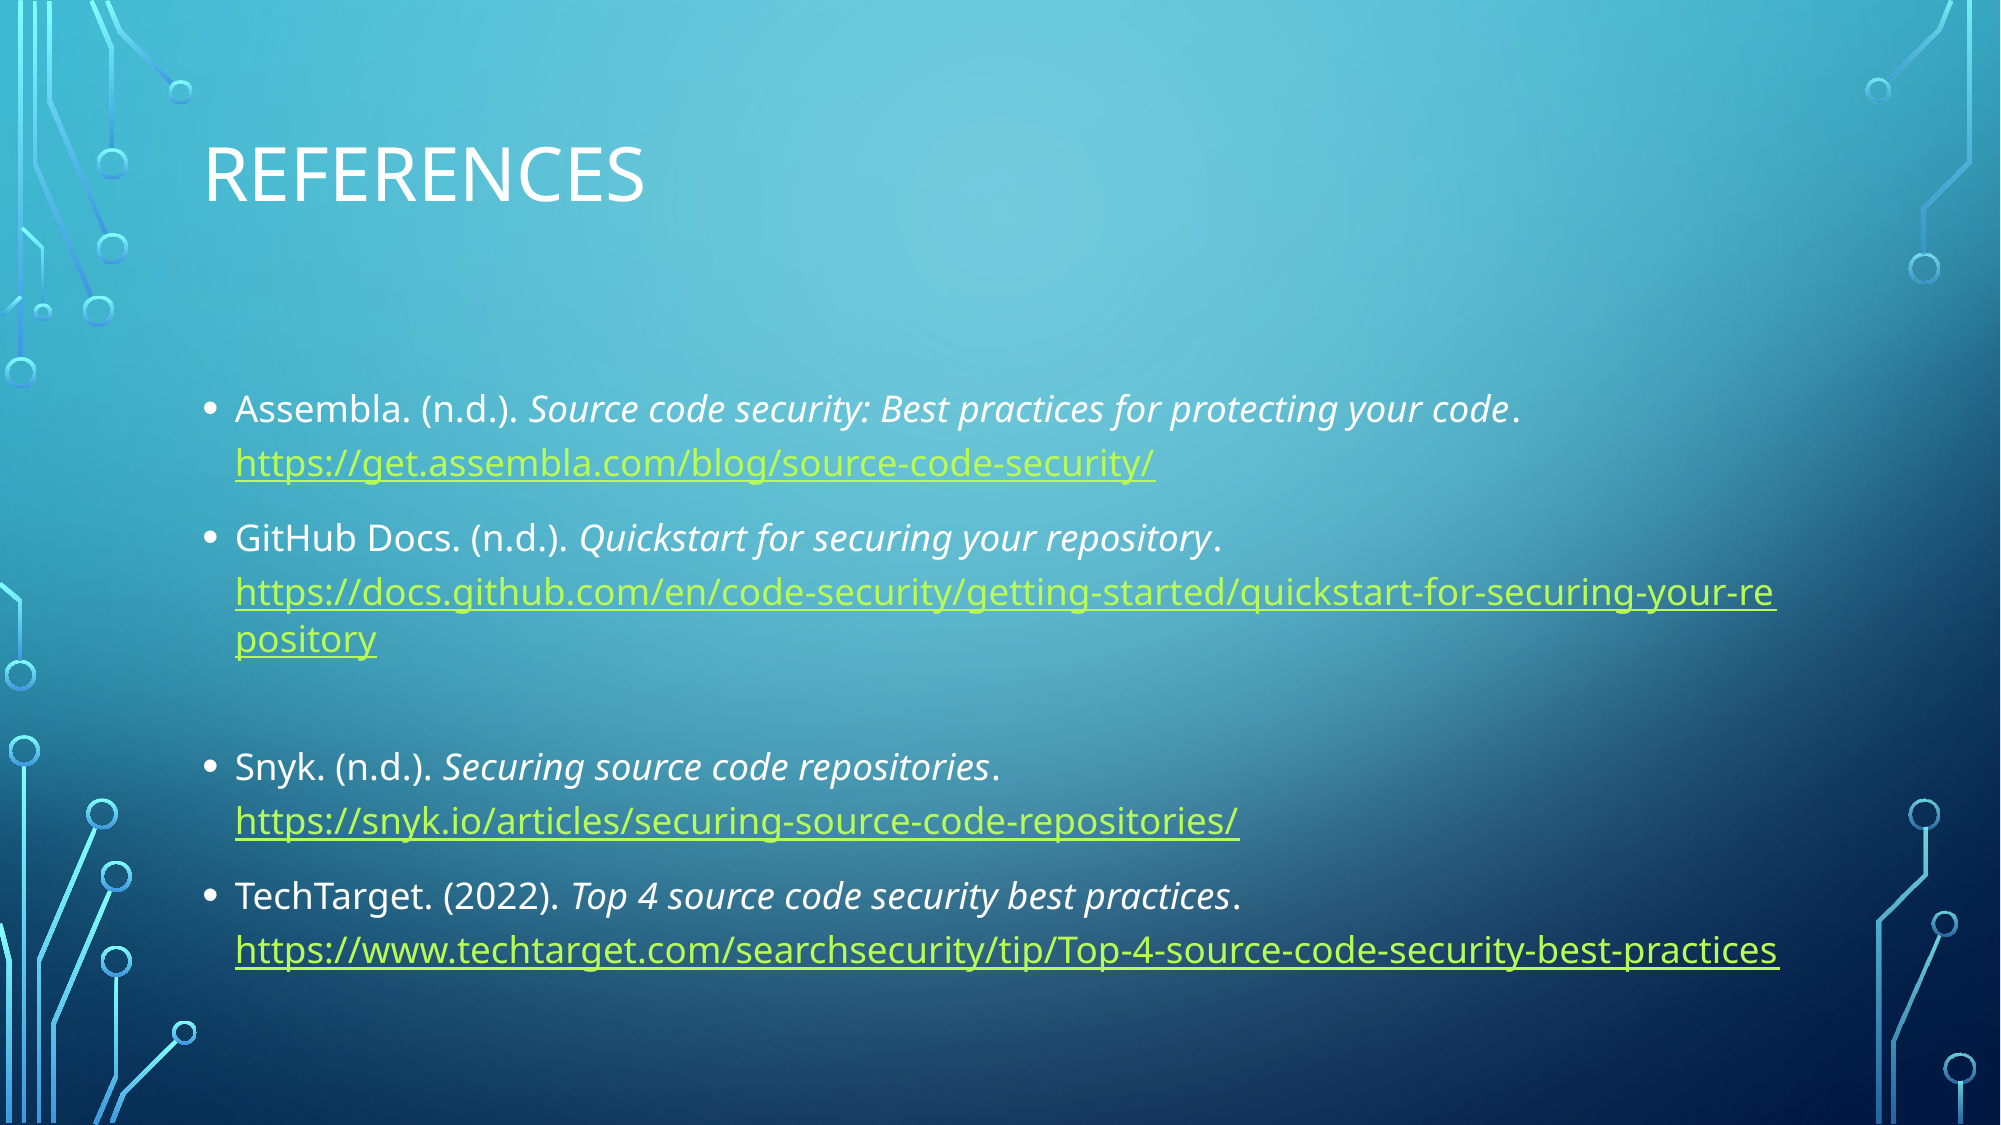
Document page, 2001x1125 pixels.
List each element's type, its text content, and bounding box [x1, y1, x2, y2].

list Assembla. (n.d.). Source code security: Best practices for protecting your code. https://get.assembla.com/blog/source-code-security/ GitHub Docs. (n.d.). Quickstart for securing your repository. https://docs.github.com/en/code-security/getting-started/quickstart-for-securing-your-repository Snyk. (n.d.). Securing source code repositories. https://snyk.io/articles/securing-source-code-repositories/ TechTarget. (2022). Top 4 source code security best practices. https://www.techtarget.com/searchsecurity/tip/Top-4-source-code-security-best-practices [187, 369, 1813, 997]
title References [187, 101, 1813, 344]
